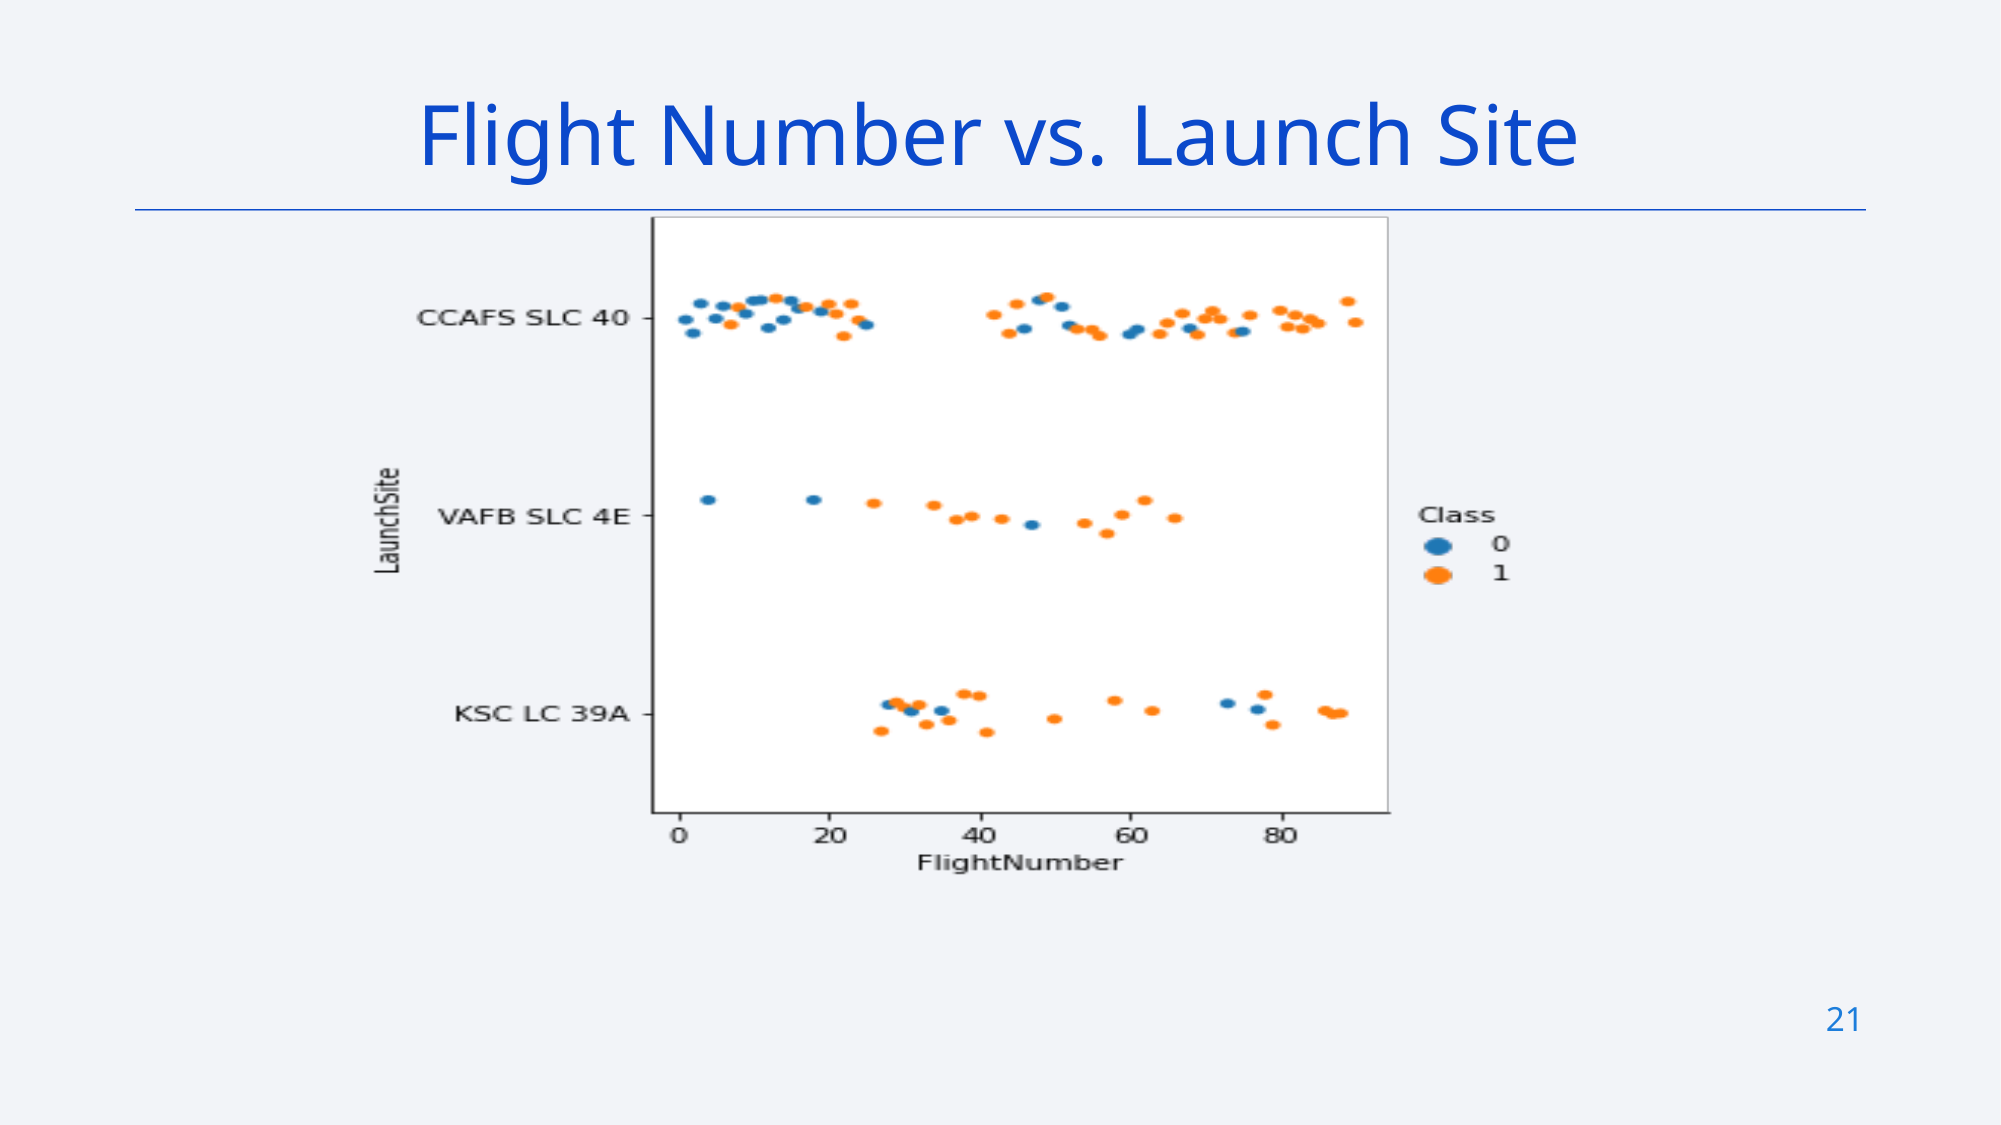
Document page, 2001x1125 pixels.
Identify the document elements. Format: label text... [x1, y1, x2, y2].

text_box Flight Number vs. Launch Site [99, 44, 1900, 233]
picture [0, 0, 2001, 1125]
text_box [141, 337, 786, 962]
text_box 19 [1429, 988, 1879, 1054]
